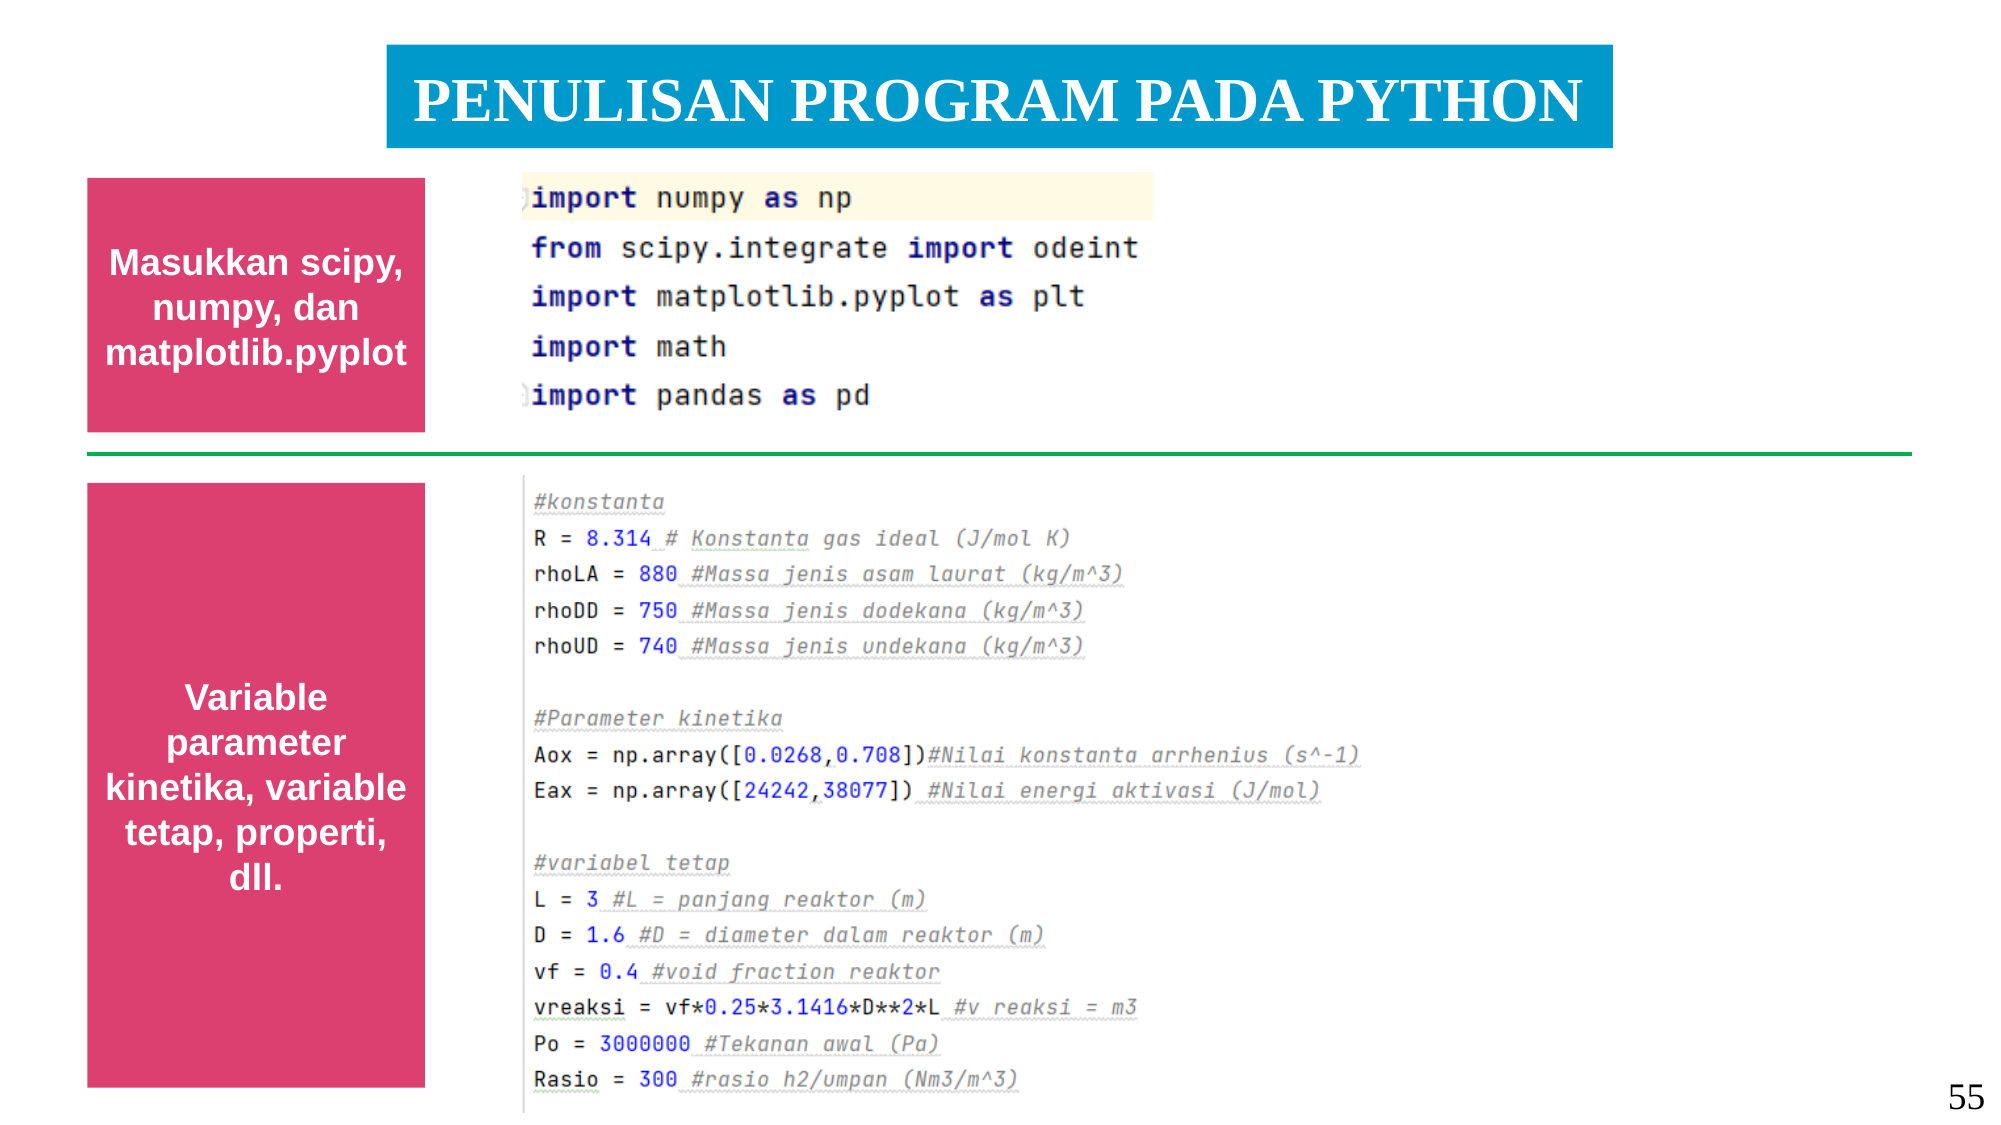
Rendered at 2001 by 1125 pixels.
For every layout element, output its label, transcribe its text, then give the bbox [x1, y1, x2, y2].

text_box Variable parameter kinetika, variable tetap, properti, dll. [86, 482, 426, 1089]
text_box PENULISAN PROGRAM PADA PYTHON [385, 44, 1614, 149]
picture [522, 475, 1373, 1113]
text_box Masukkan scipy, numpy, dan matplotlib.pyplot [86, 177, 426, 433]
picture [522, 172, 1153, 435]
